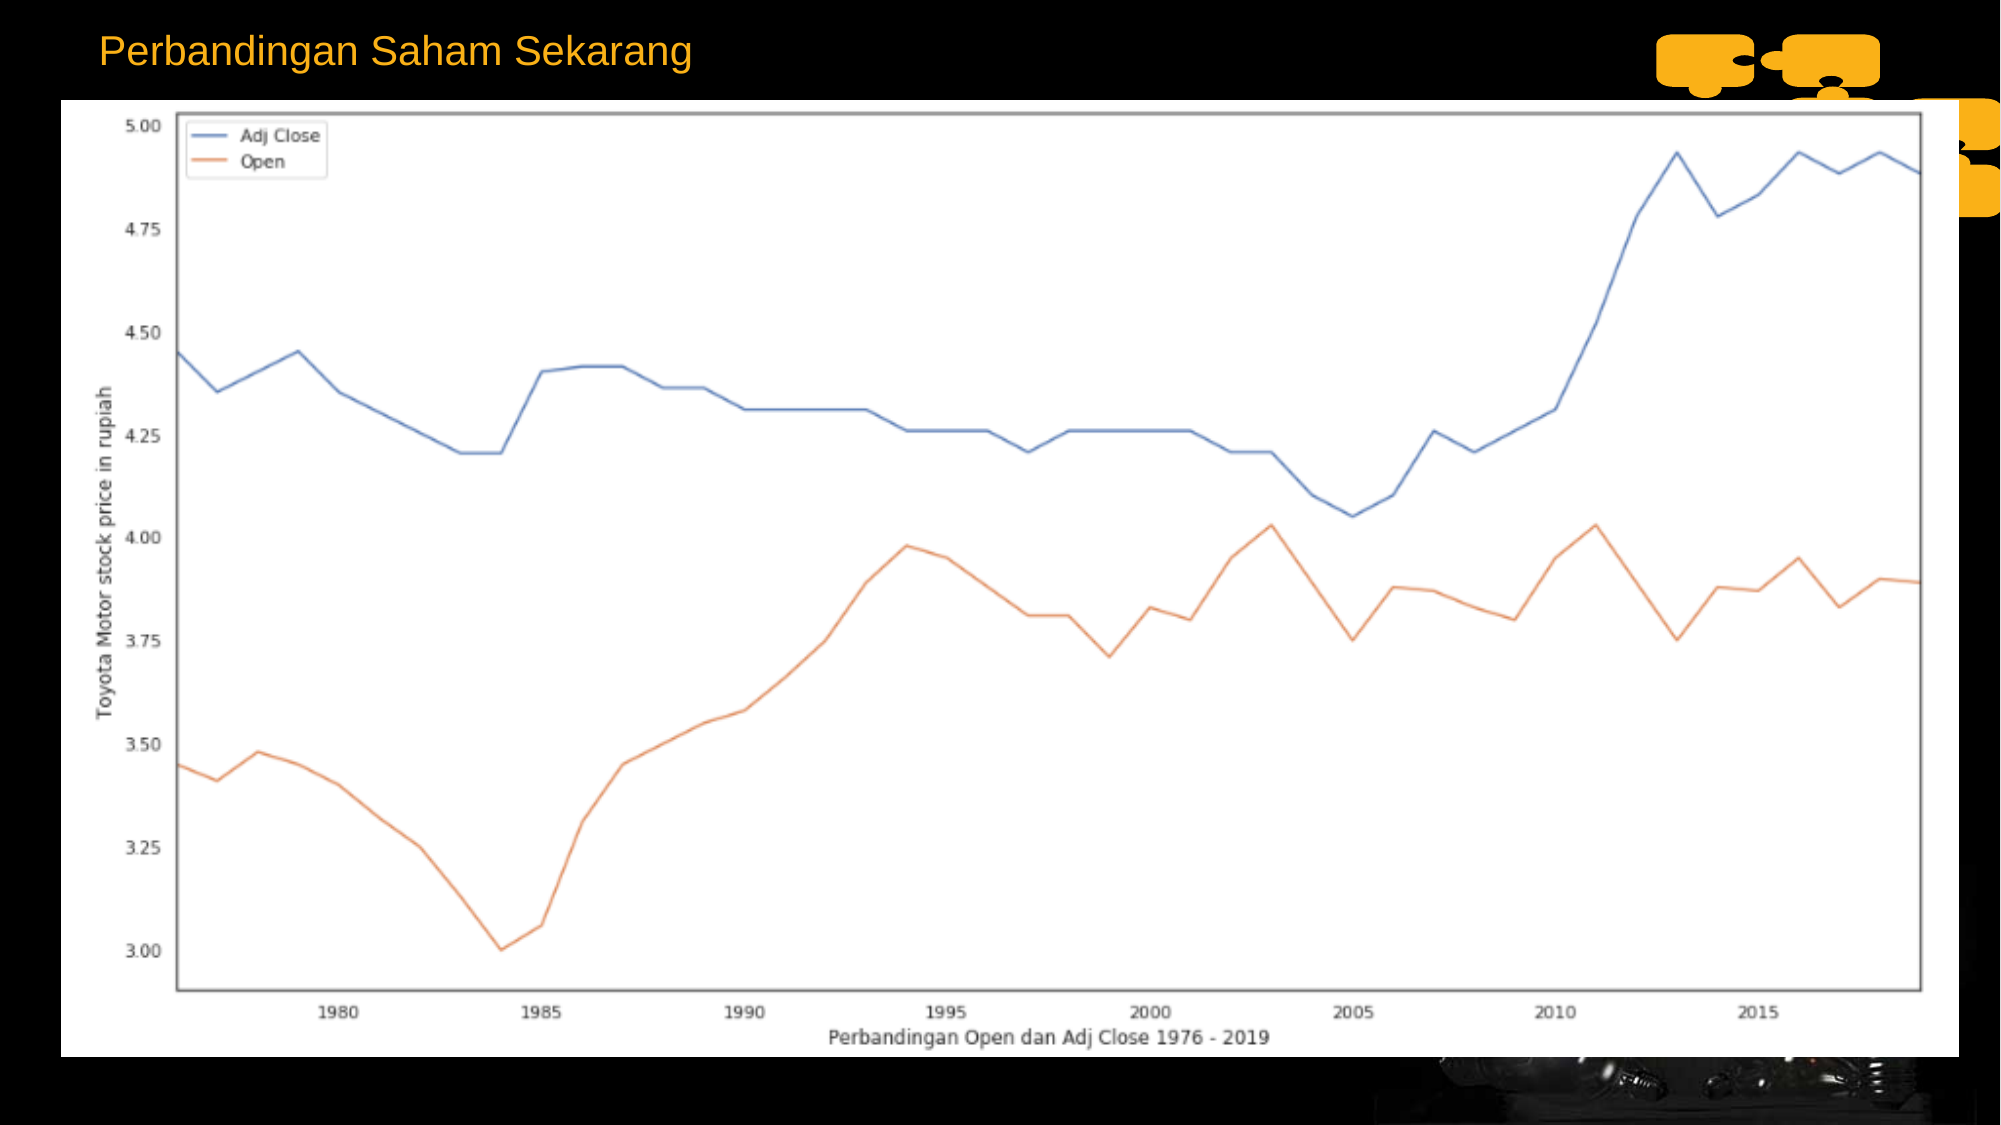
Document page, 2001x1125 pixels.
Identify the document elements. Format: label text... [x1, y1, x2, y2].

list Perbandingan Saham Sekarang [0, 18, 1553, 85]
picture [0, 0, 2001, 1125]
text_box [1658, 36, 2000, 216]
